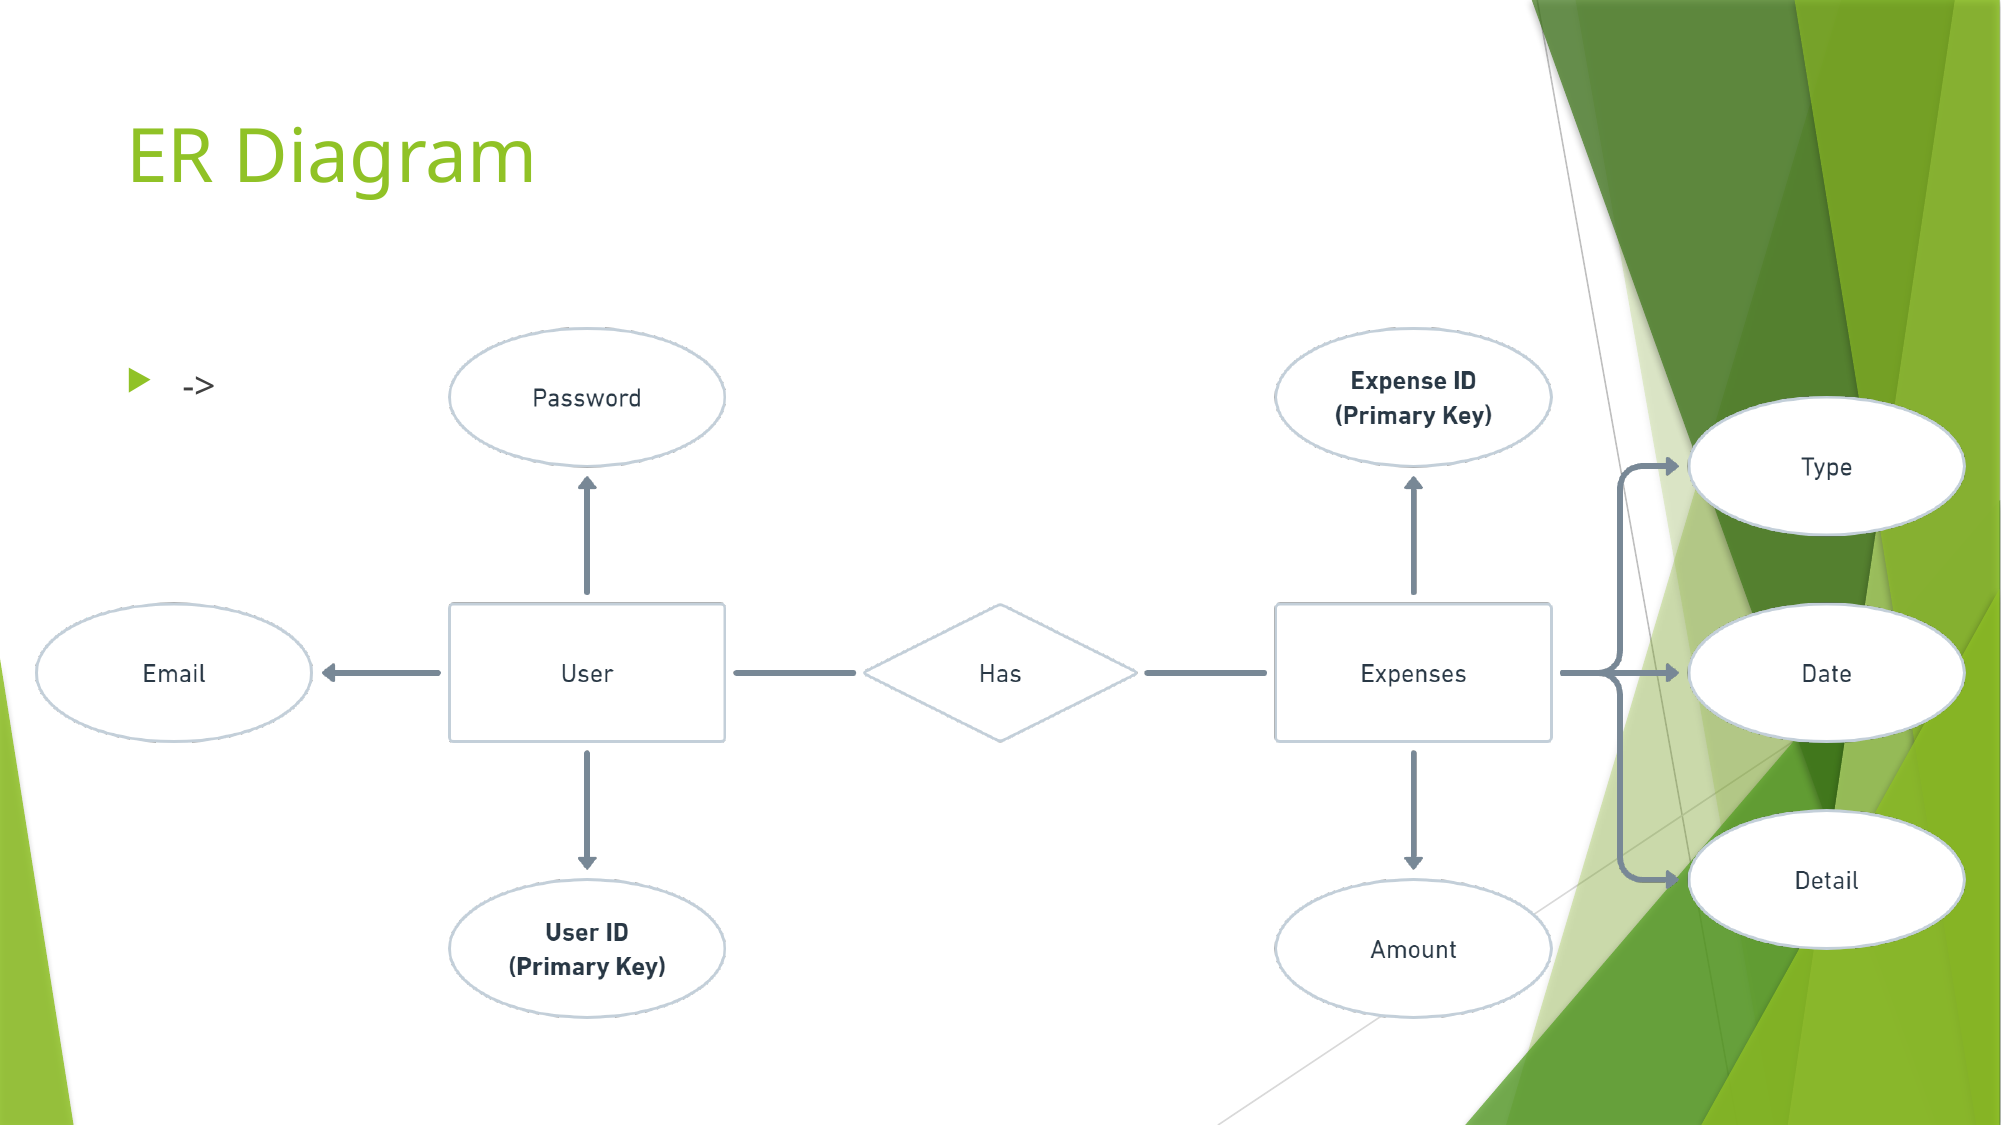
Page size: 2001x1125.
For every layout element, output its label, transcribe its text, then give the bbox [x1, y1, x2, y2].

picture [0, 291, 2000, 1054]
title ER Diagram [111, 99, 1522, 291]
